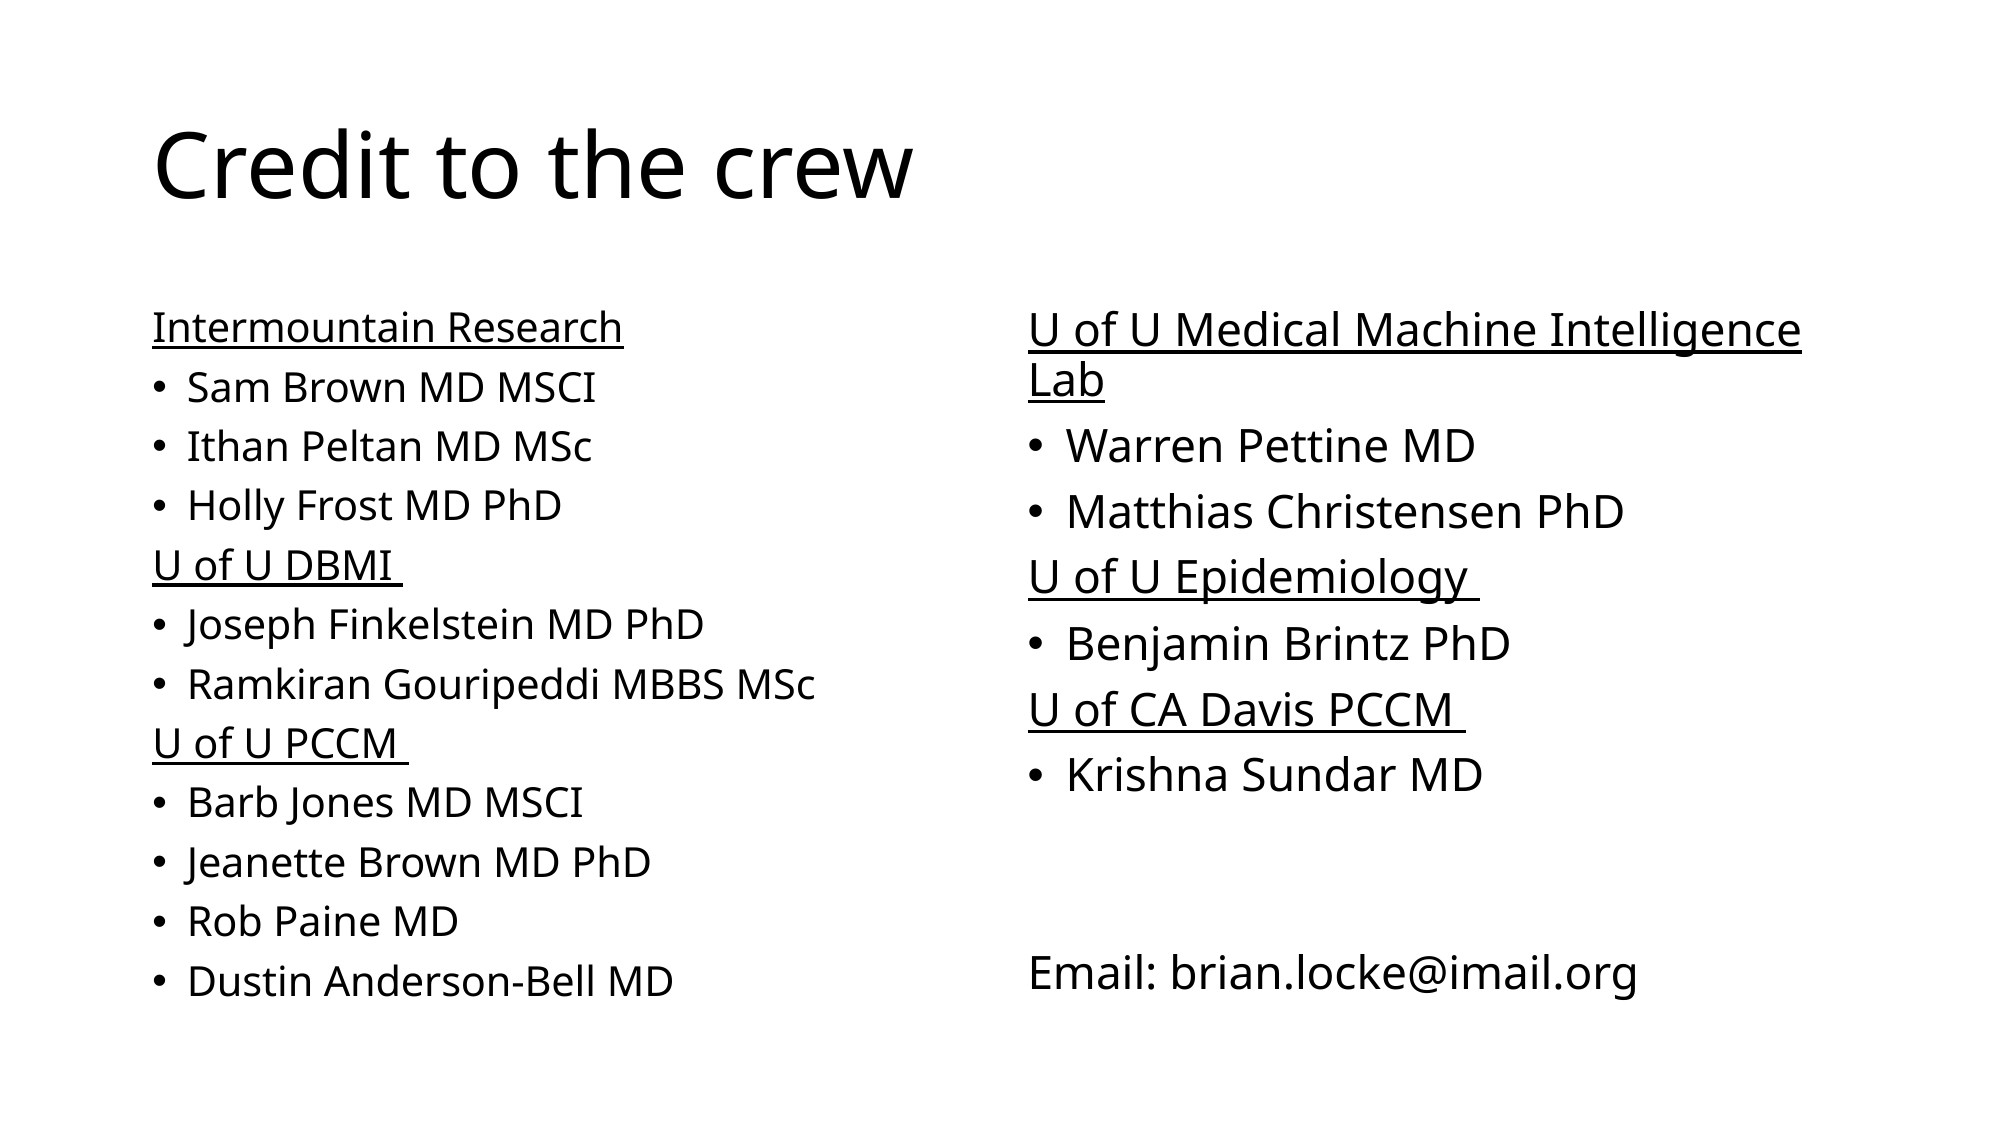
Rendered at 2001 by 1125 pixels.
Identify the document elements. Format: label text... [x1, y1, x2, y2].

title Credit to the crew [137, 59, 1863, 278]
list U of U Medical Machine Intelligence Lab Warren Pettine MD Matthias Christensen PhD U of U Epidemiology Benjamin Brintz PhD U of CA Davis PCCM Krishna Sundar MD Email: brian.locke@imail.org [1012, 299, 1863, 1014]
list Intermountain Research Sam Brown MD MSCI Ithan Peltan MD MSc Holly Frost MD PhD U of U DBMI Joseph Finkelstein MD PhD Ramkiran Gouripeddi MBBS MSc U of U PCCM Barb Jones MD MSCI Jeanette Brown MD PhD Rob Paine MD Dustin Anderson-Bell MD [137, 299, 988, 1014]
